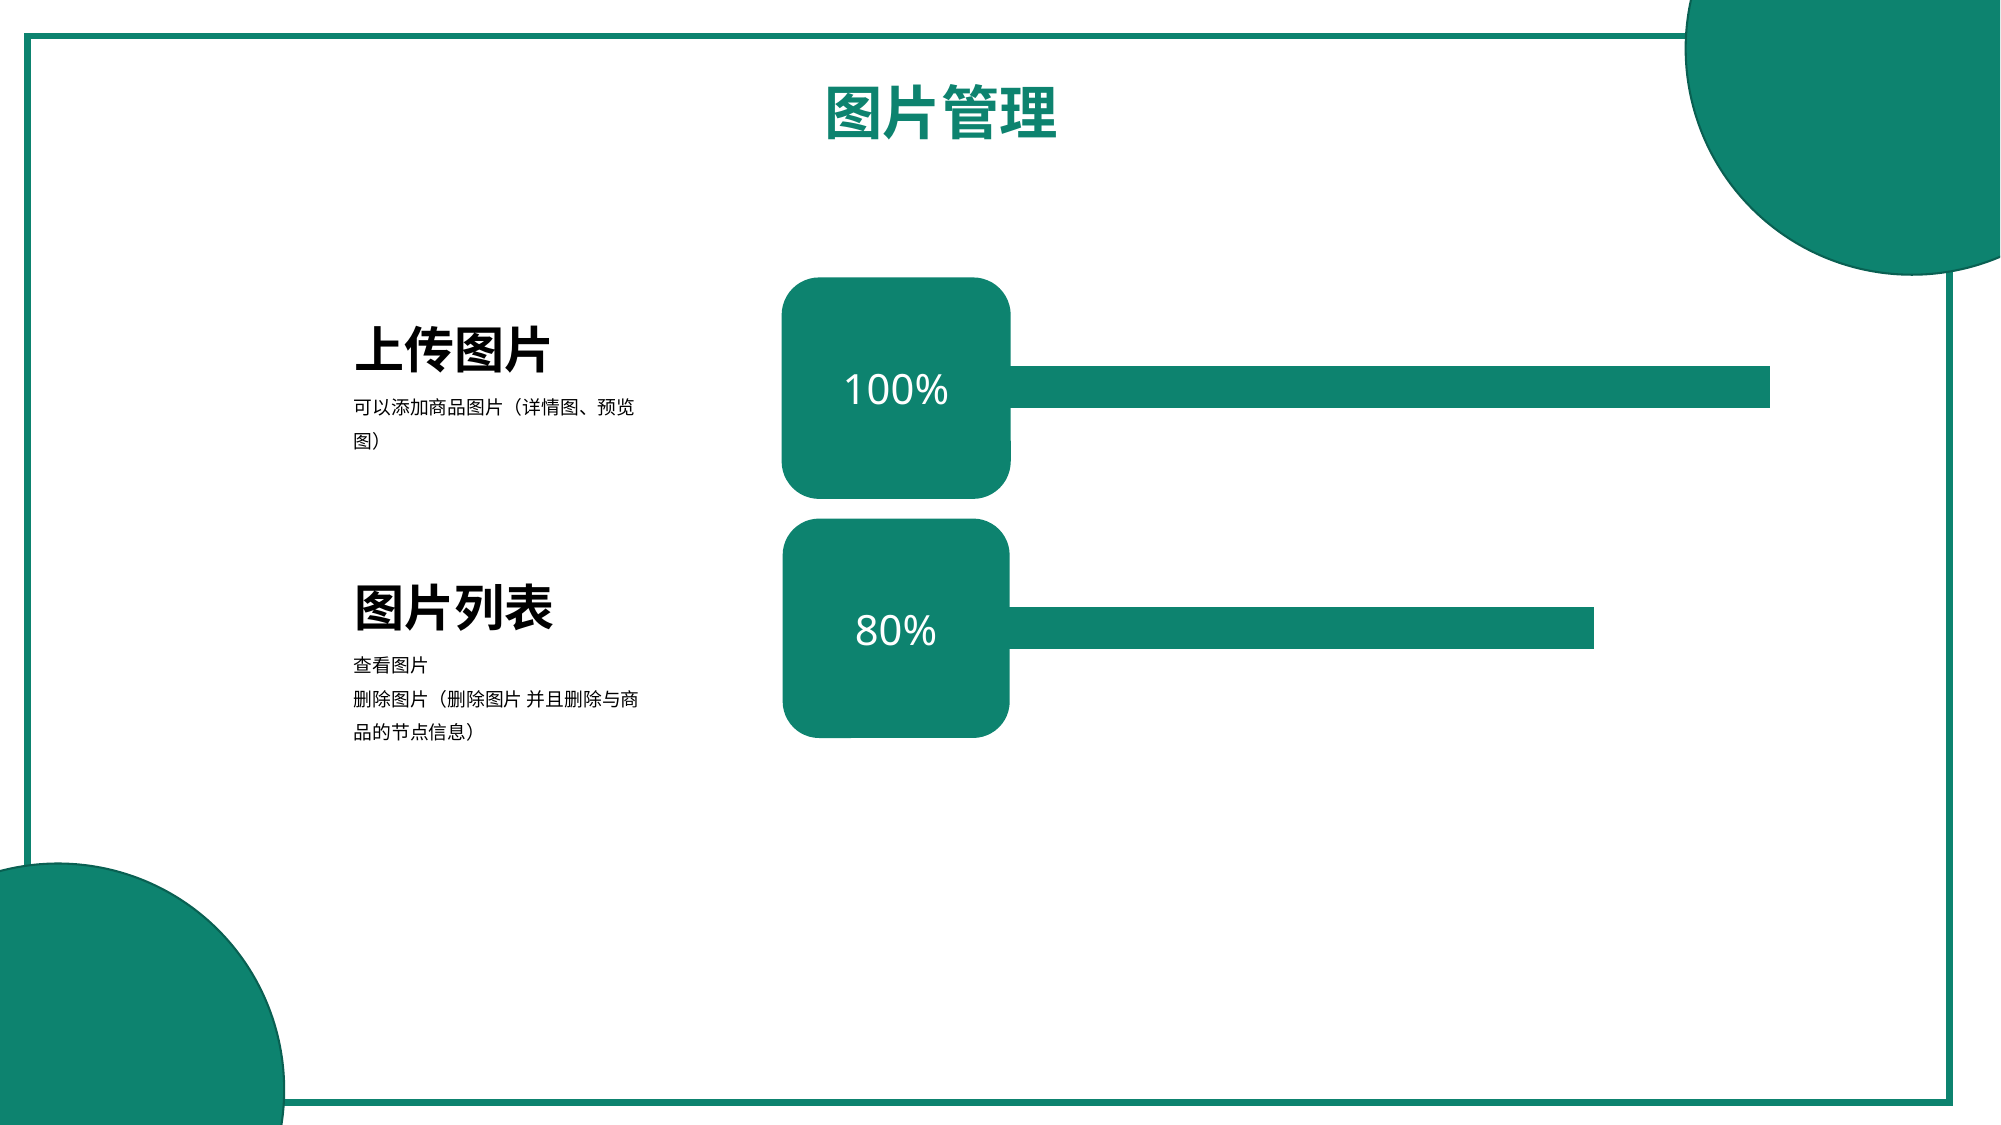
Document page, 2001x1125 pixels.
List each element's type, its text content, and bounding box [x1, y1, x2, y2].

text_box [338, 568, 657, 753]
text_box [338, 311, 657, 458]
text_box 图片管理 [809, 68, 1073, 154]
text_box 80% [781, 517, 1011, 740]
text_box 100% [781, 277, 1011, 499]
